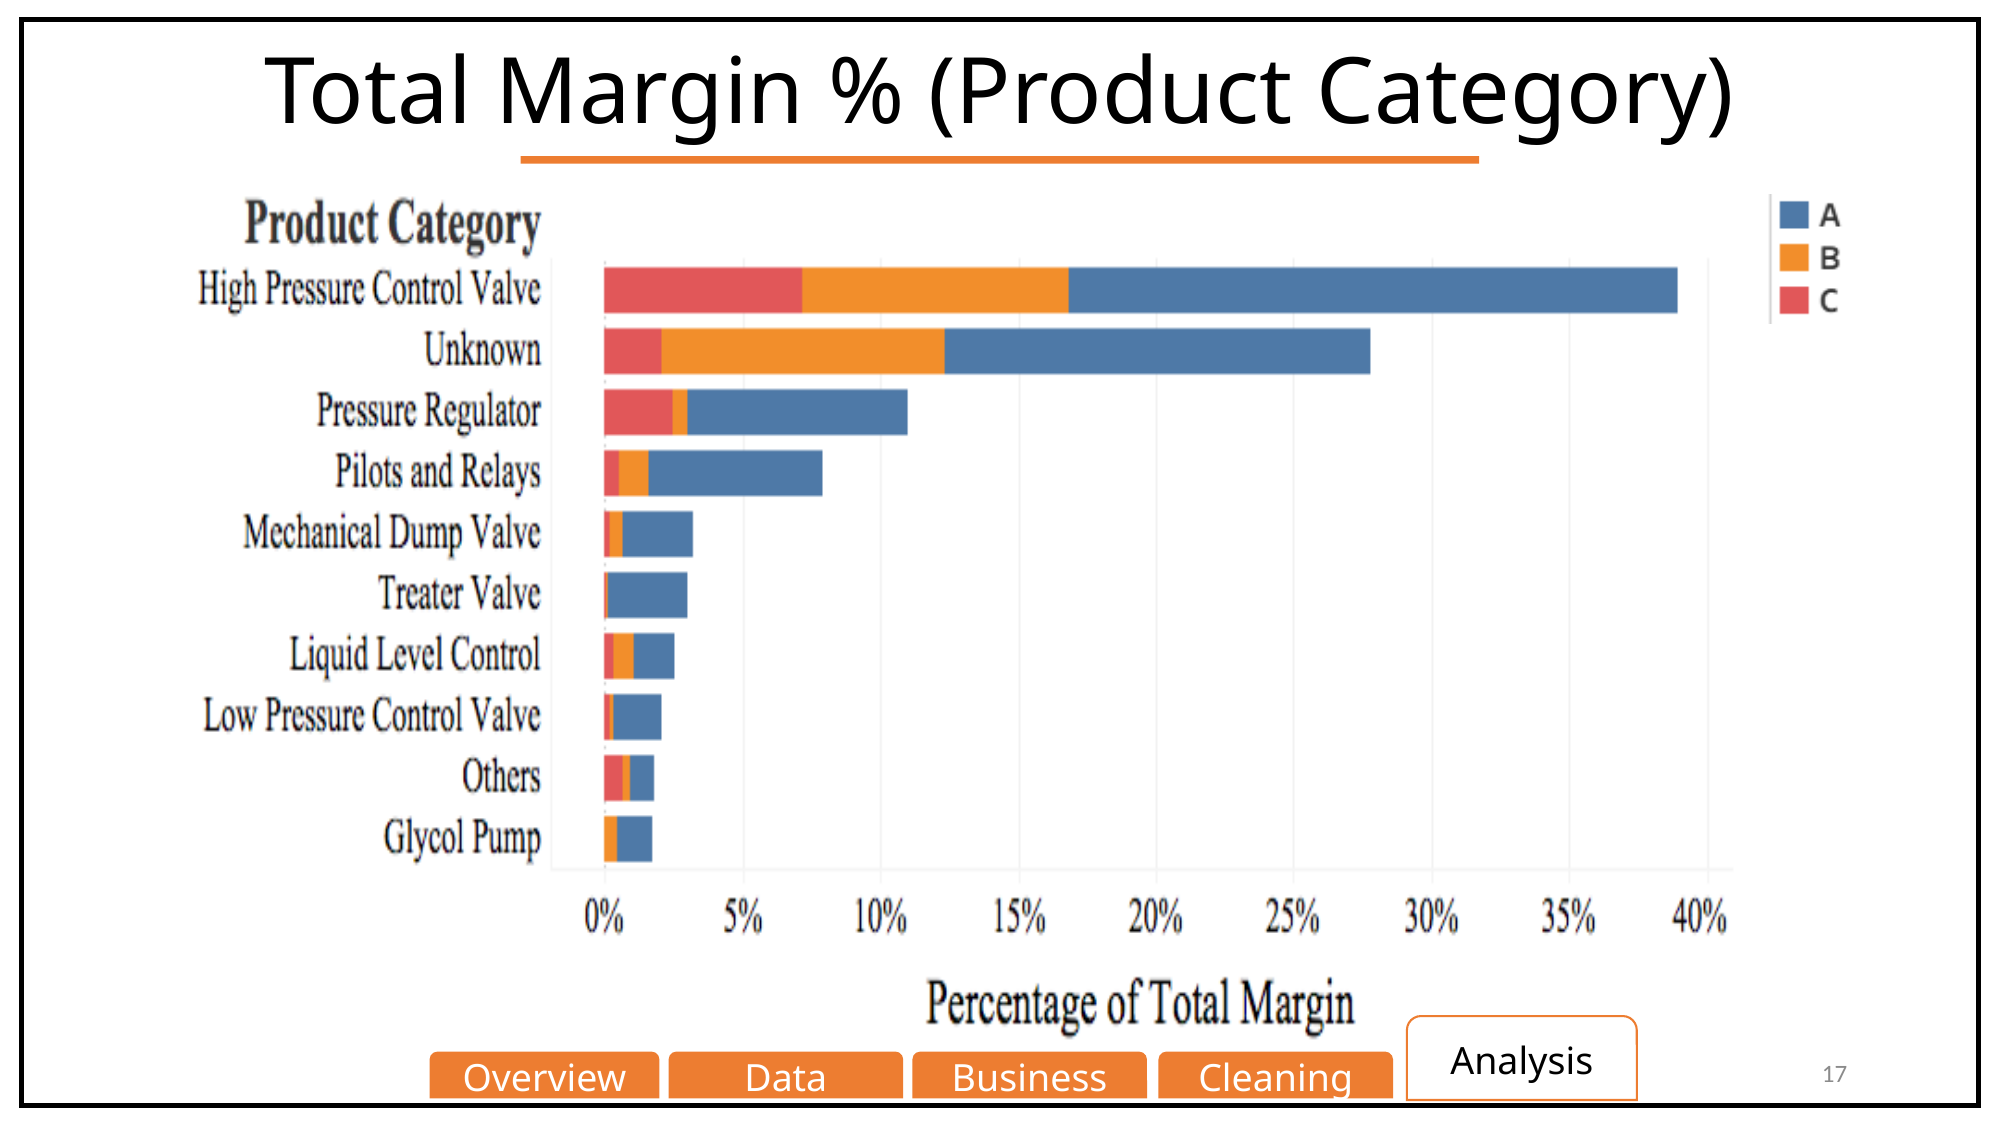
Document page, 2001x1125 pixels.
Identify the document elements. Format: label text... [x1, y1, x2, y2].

text_box Total Margin % (Product Category) [20, 24, 1980, 150]
picture [164, 177, 1741, 1061]
text_box Analysis [1405, 1061, 1412, 1102]
text_box Data [667, 1061, 905, 1100]
text_box Overview [428, 1061, 661, 1100]
picture [1768, 194, 1867, 325]
text_box Cleaning [1157, 1061, 1395, 1100]
text_box [19, 17, 1981, 1108]
slide_number 17 [1412, 1042, 1863, 1103]
text_box Business [911, 1061, 1149, 1100]
text_box [520, 156, 1480, 164]
